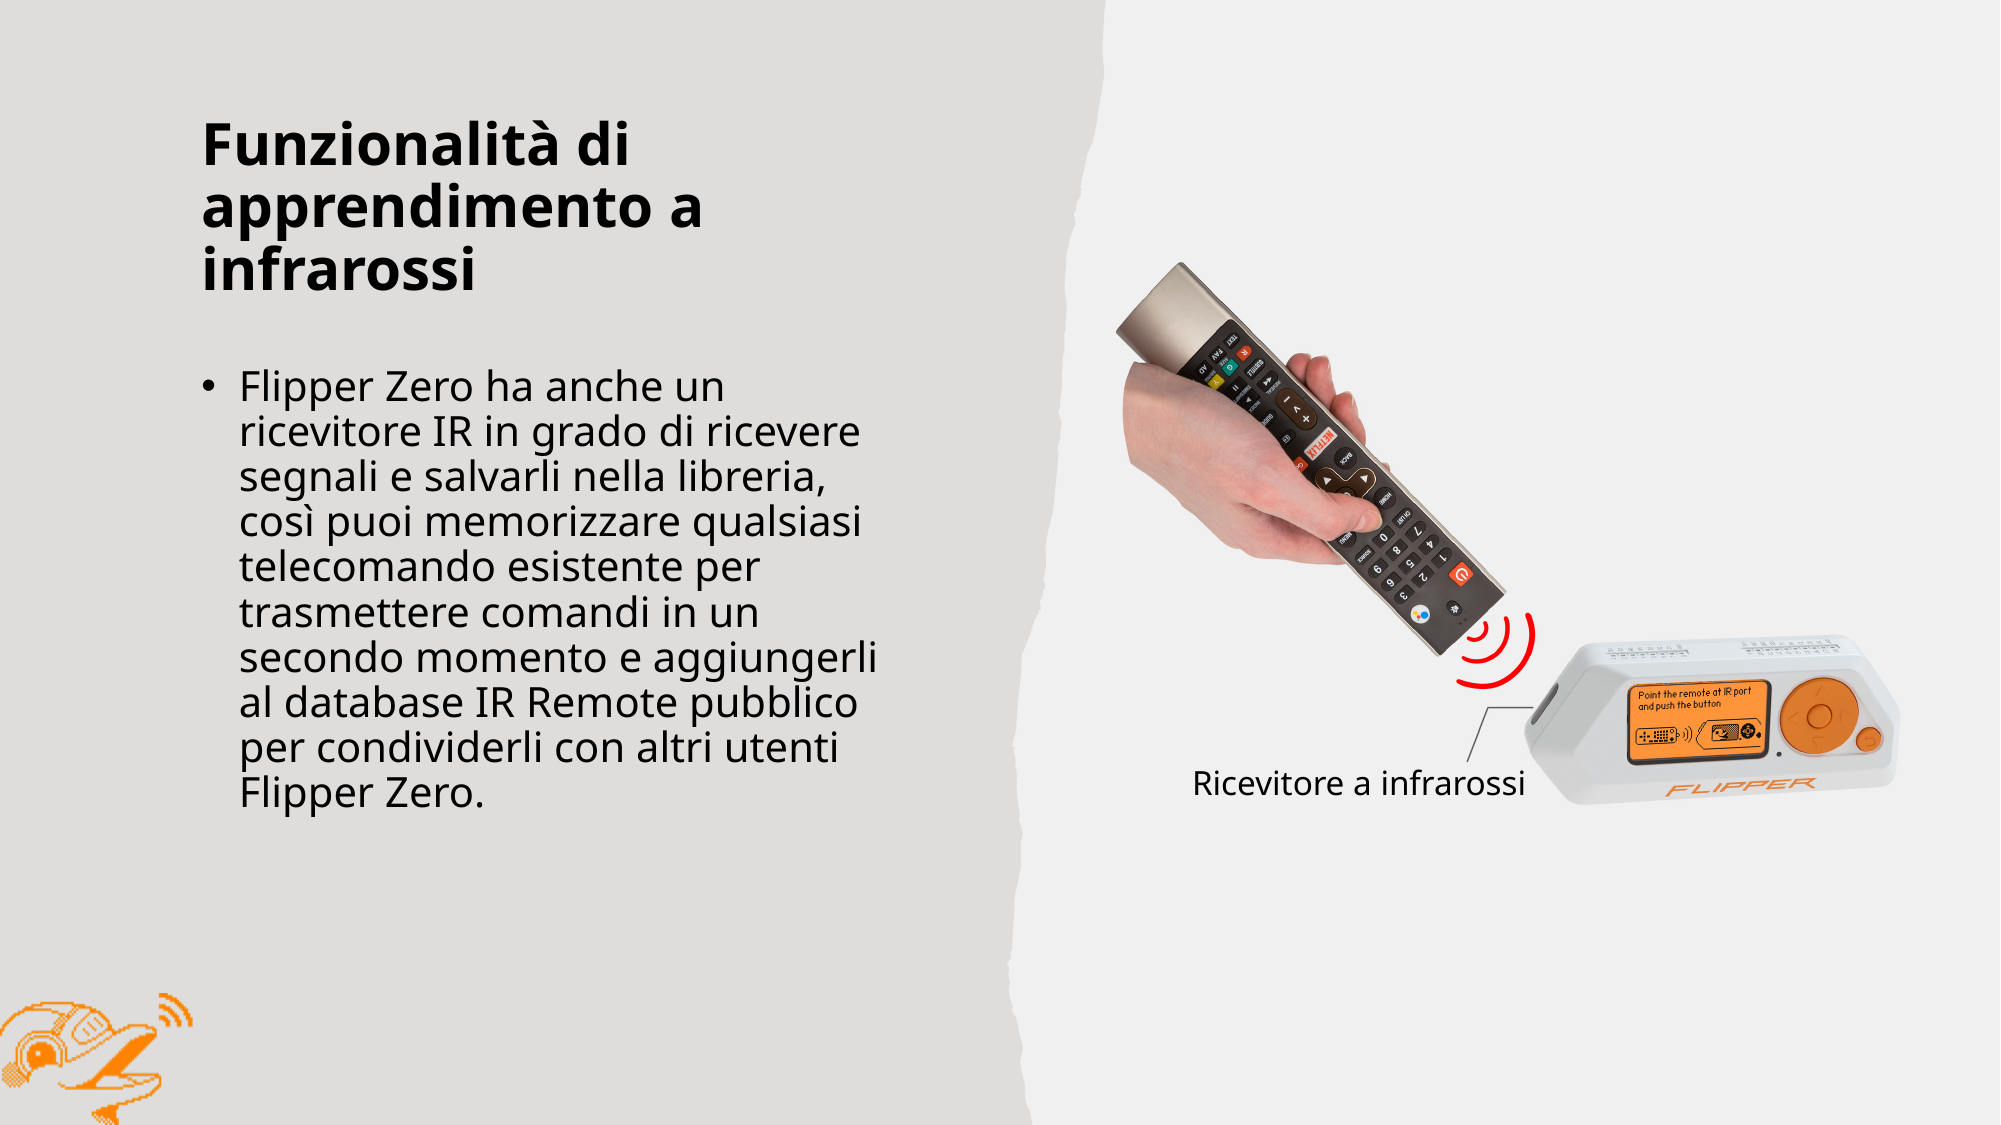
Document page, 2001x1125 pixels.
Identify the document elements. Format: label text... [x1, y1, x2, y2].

title Funzionalità di apprendimento a infrarossi [186, 99, 972, 319]
list Flipper Zero ha anche un ricevitore IR in grado di ricevere segnali e salvarli nella libreria, così puoi memorizzare qualsiasi telecomando esistente per trasmettere comandi in un secondo momento e aggiungerli al database IR Remote pubblico per condividerli con altri utenti Flipper Zero. [186, 358, 915, 1000]
picture [1105, 252, 1956, 851]
text_box [1010, 0, 2000, 1125]
text_box [0, 0, 1108, 1125]
picture [0, 993, 198, 1125]
